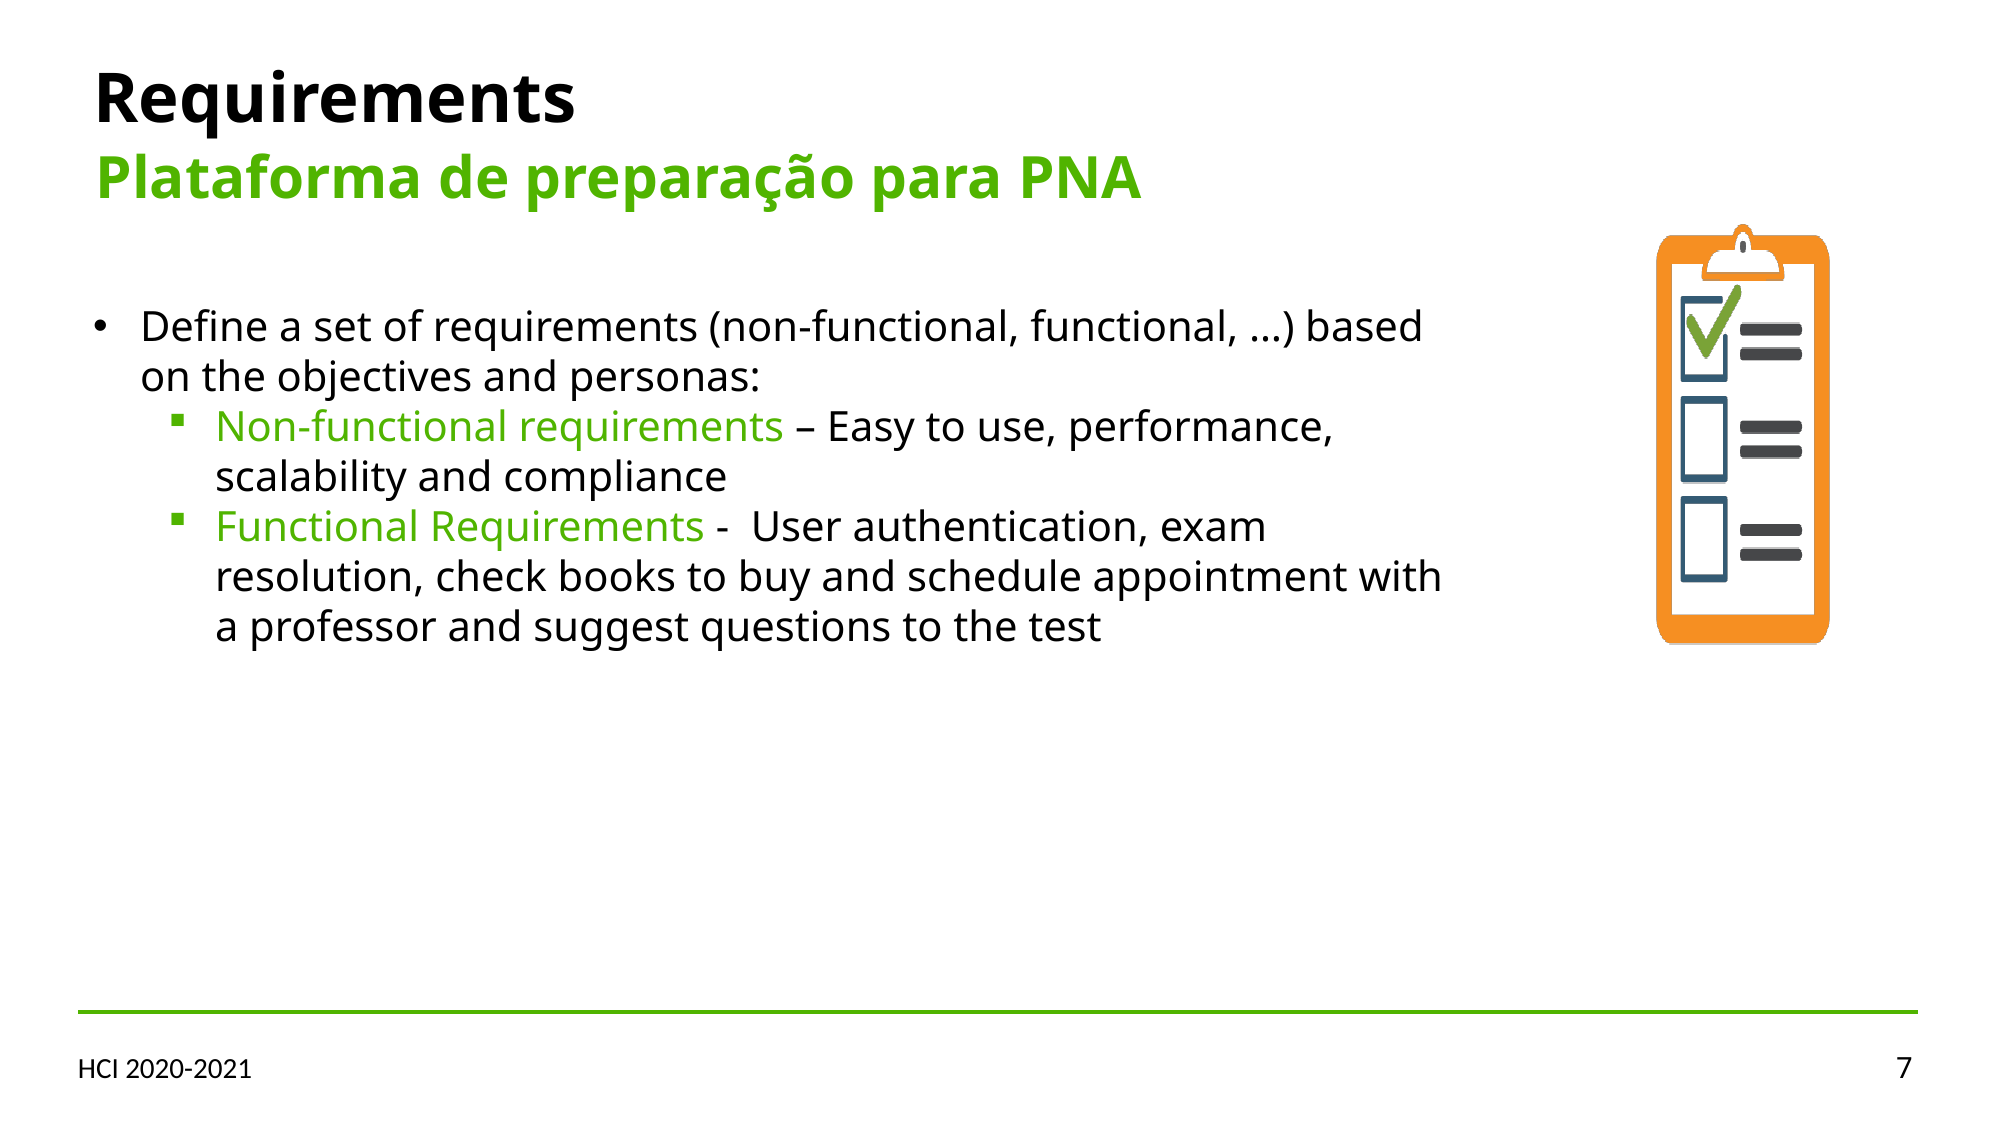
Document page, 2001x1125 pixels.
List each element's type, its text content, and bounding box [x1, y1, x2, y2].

picture [1537, 198, 1949, 727]
text_box Define a set of requirements (non-functional, functional, …) based on the objectives and personas: Non-functional requirements – Easy to use, performance, scalability and compliance Functional Requirements - User authentication, exam resolution, check books to buy and schedule appointment with a professor and suggest questions to the test [78, 292, 1477, 808]
text_box 7 [1807, 1041, 1928, 1093]
text_box HCI 2020-2021 [63, 1041, 606, 1093]
text_box Plataforma de preparação para PNA [95, 140, 1922, 281]
text_box Requirements [78, 54, 1922, 146]
